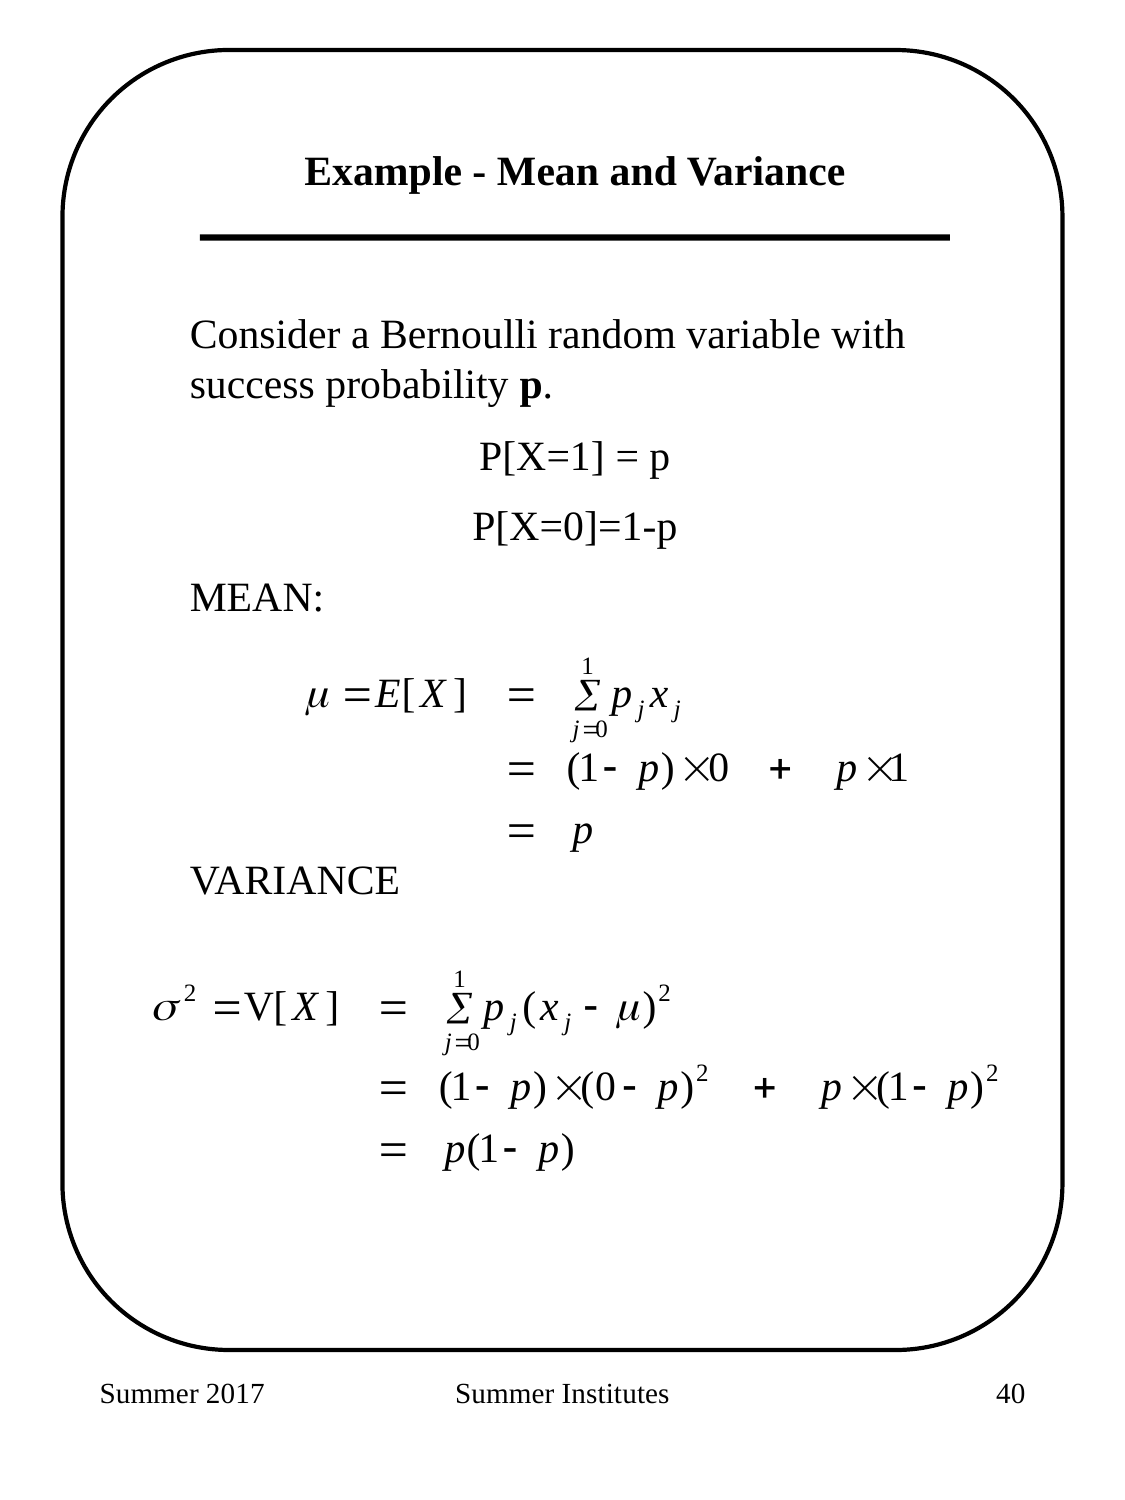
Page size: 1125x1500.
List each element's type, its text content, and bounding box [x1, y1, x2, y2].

slide_number 68 [806, 1366, 1041, 1467]
slide_number Summer 2017 [84, 1366, 319, 1467]
text_box Consider a Bernoulli random variable with success probability p. P[X=1] = p P[X=0]=1-p MEAN: VARIANCE [174, 299, 975, 911]
text_box Example - Mean and Variance [274, 136, 875, 201]
footer Summer Institutes [384, 1366, 741, 1467]
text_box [299, 649, 911, 859]
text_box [149, 962, 1007, 1178]
